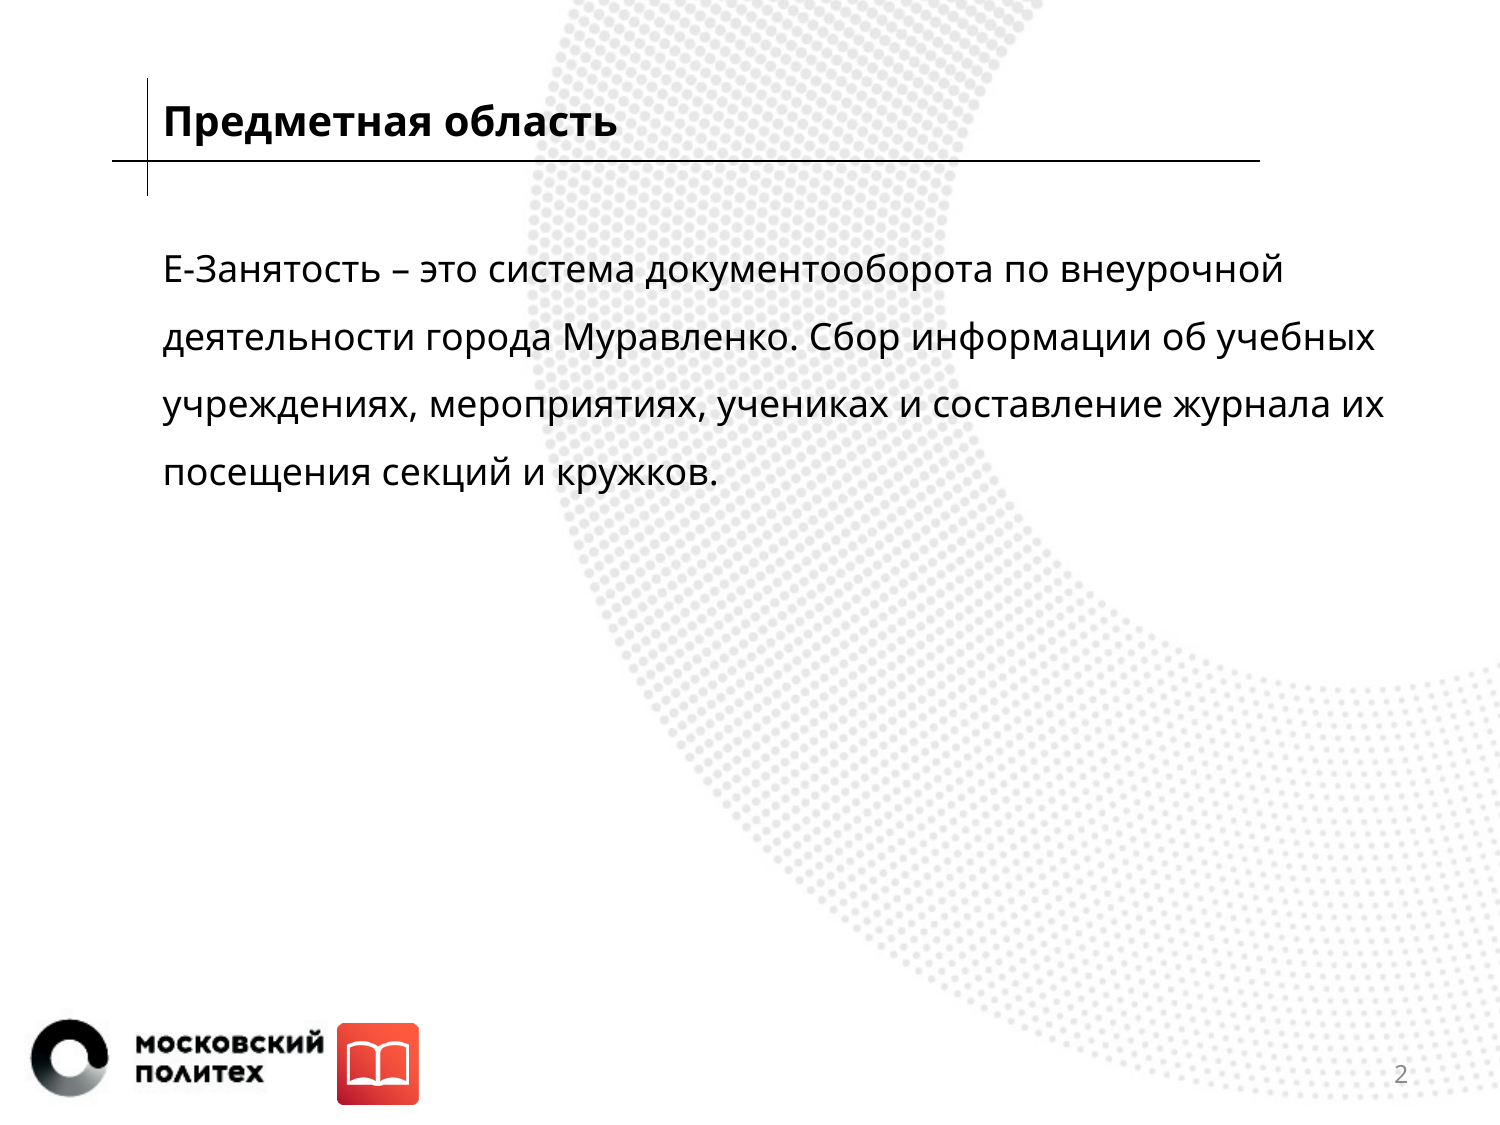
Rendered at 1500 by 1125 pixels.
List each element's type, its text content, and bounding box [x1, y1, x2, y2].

list E-Занятость – это система документооборота по внеурочной деятельности города Муравленко. Сбор информации об учебных учреждениях, мероприятиях, учениках и составление журнала их посещения секций и кружков. [147, 215, 1427, 929]
title Предметная область [148, 78, 1415, 161]
text_box 2 [1073, 1045, 1424, 1106]
picture [0, 0, 1500, 1125]
